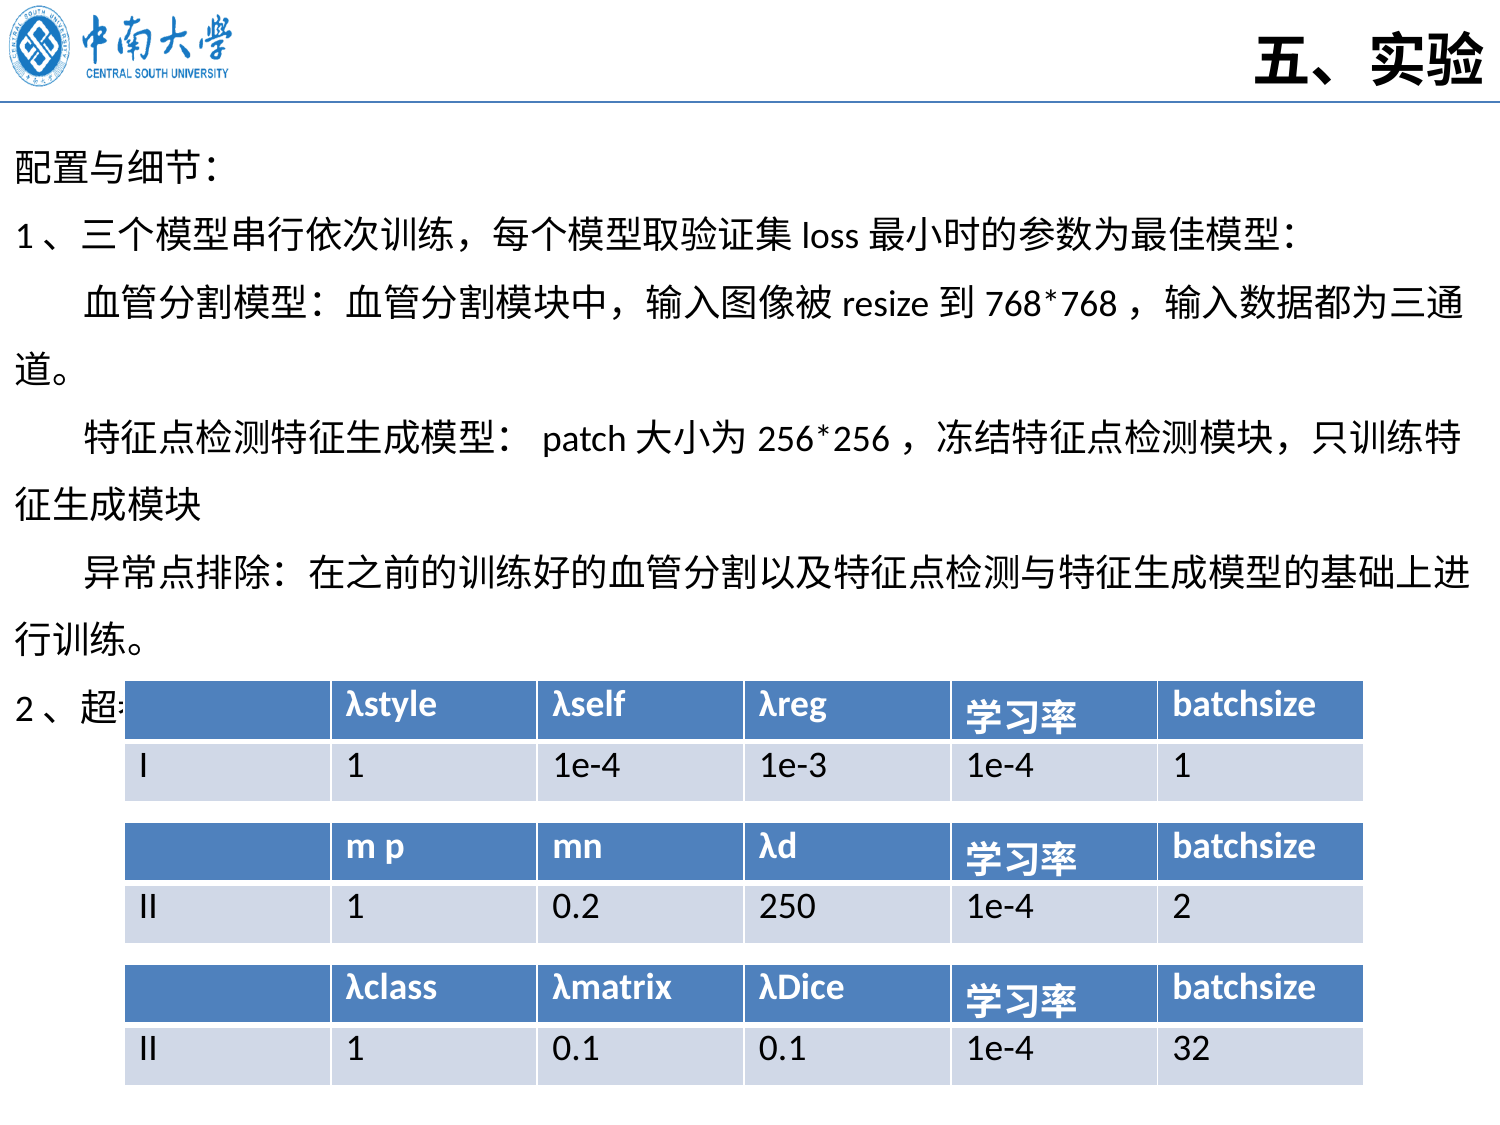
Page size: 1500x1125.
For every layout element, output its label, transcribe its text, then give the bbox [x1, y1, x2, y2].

table_header [125, 965, 330, 1022]
table_cell 250 [745, 886, 950, 943]
table_header [125, 681, 330, 739]
table_cell 0.1 [538, 1028, 743, 1085]
table_header m p [332, 823, 536, 880]
table_header batchsize [1158, 823, 1363, 880]
table_cell 1 [1158, 744, 1363, 801]
table_cell 1e-4 [952, 886, 1157, 943]
table_cell 1e-4 [952, 1028, 1157, 1085]
table_header 学习率 [952, 965, 1157, 1022]
table_header 学习率 [952, 681, 1157, 739]
table_cell 1e-4 [952, 744, 1157, 801]
table_header λclass [332, 965, 536, 1022]
table_header λstyle [332, 681, 536, 739]
table_header λDice [745, 965, 950, 1022]
table_cell II [125, 1028, 330, 1085]
table_header λreg [745, 681, 950, 739]
table_cell 0.1 [745, 1028, 950, 1085]
table_header 学习率 [952, 823, 1157, 880]
table_cell II [125, 886, 330, 943]
table_cell 32 [1158, 1028, 1363, 1085]
table_cell 1e-3 [745, 744, 950, 801]
table_header batchsize [1158, 965, 1363, 1022]
table_cell 2 [1158, 886, 1363, 943]
table_cell 0.2 [538, 886, 743, 943]
table_cell 1 [332, 1028, 536, 1085]
picture [0, 0, 242, 95]
table_cell 1 [332, 744, 536, 801]
table_cell 1 [332, 886, 536, 943]
table_header λself [538, 681, 743, 739]
table_header [125, 823, 330, 880]
text_box 配置与细节： 1、三个模型串行依次训练，每个模型取验证集loss最小时的参数为最佳模型： 血管分割模型：血管分割模块中，输入图像被resize到768*768，输入数据都为三通道。 特征点检测特征生成模型：patch大小为256*256，冻结特征点检测模块，只训练特征生成模块 异常点排除：在之前的训练好的血管分割以及特征点检测与特征生成模型的基础上进行训练。 2、超参数配置 [0, 113, 1500, 781]
table_cell I [125, 744, 330, 801]
table_header λd [745, 823, 950, 880]
table_header batchsize [1158, 681, 1363, 739]
table_header mn [538, 823, 743, 880]
text_box 五、实验 [667, 16, 1500, 101]
table_header λmatrix [538, 965, 743, 1022]
table_cell 1e-4 [538, 744, 743, 801]
